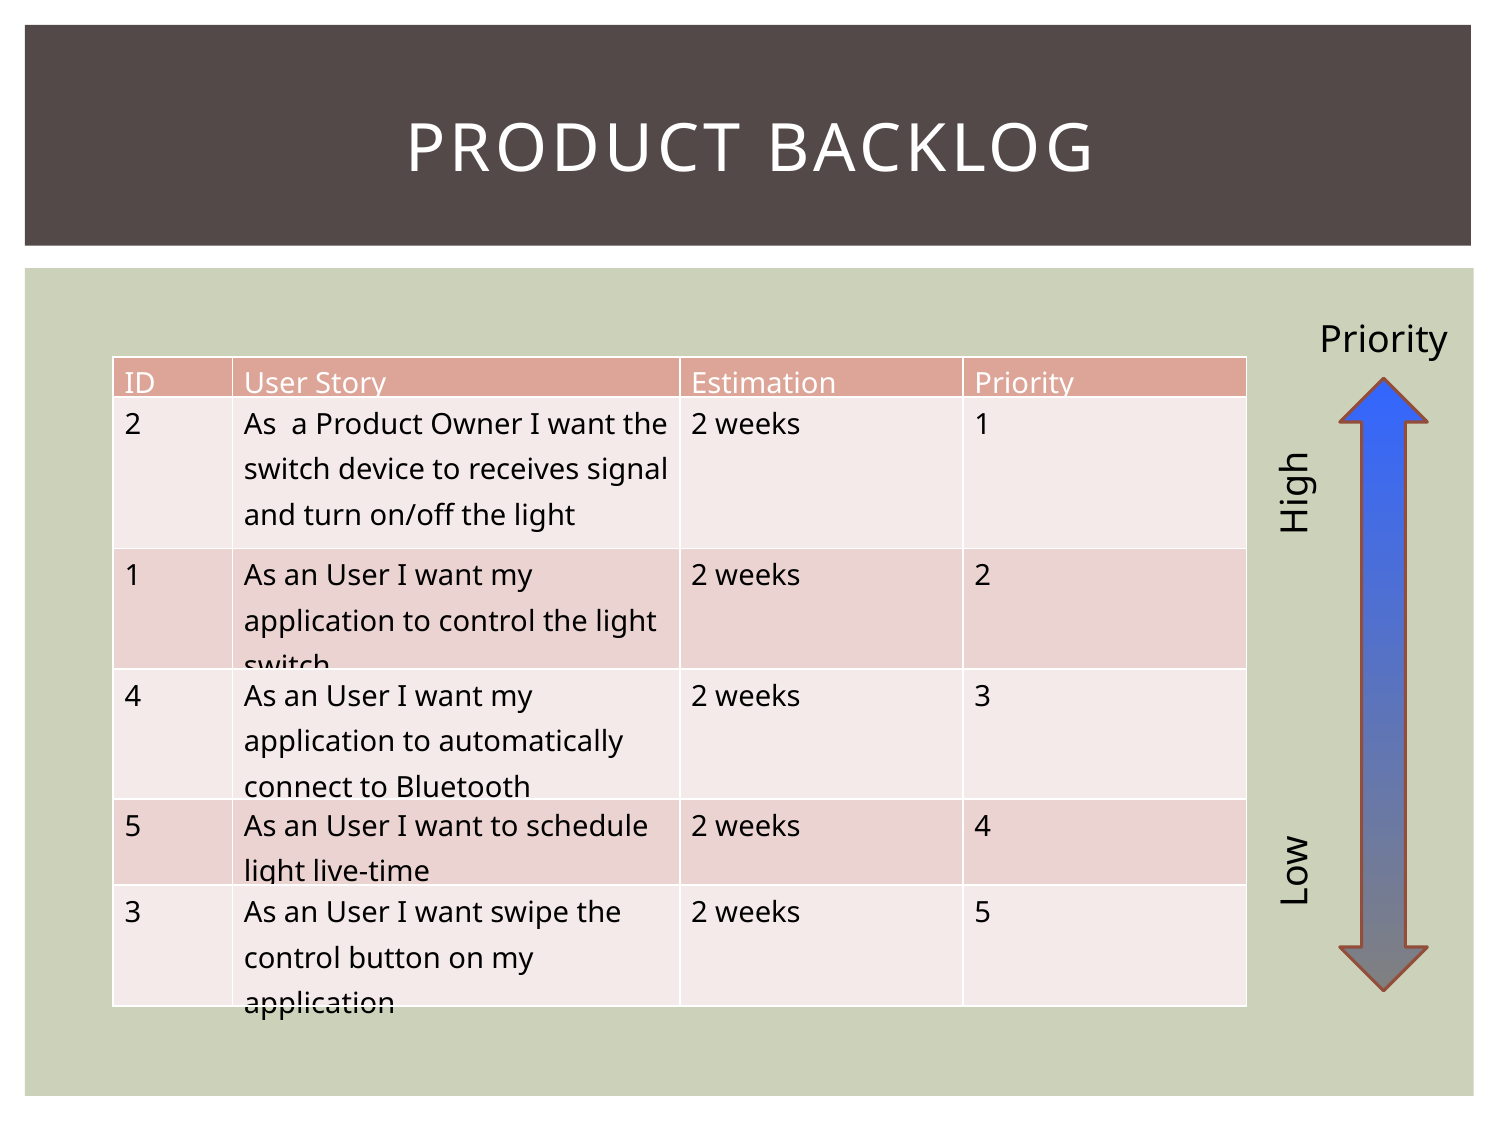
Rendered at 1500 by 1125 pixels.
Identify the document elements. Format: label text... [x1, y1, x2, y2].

table_cell 5 [964, 886, 1246, 1005]
table_cell 2 [114, 398, 232, 548]
text_box Low [1262, 750, 1323, 922]
table_cell 3 [114, 886, 232, 1005]
table_cell As an User I want swipe the control button on my application [233, 886, 679, 1005]
table_cell 2 weeks [681, 800, 962, 884]
table_cell 4 [114, 670, 232, 798]
table_cell As an User I want my application to control the light switch [233, 549, 679, 668]
table_cell 2 weeks [681, 398, 962, 548]
table_cell 2 weeks [681, 886, 962, 1005]
table_cell 5 [114, 800, 232, 884]
table_cell 3 [964, 670, 1246, 798]
table_cell 1 [964, 398, 1246, 548]
table_header ID [114, 358, 232, 396]
table_cell As a Product Owner I want the switch device to receives signal and turn on/off the light [233, 398, 679, 548]
text_box High [1262, 400, 1323, 550]
table_header Priority [964, 358, 1246, 396]
table_cell 2 weeks [681, 670, 962, 798]
table_cell 2 weeks [681, 549, 962, 668]
title Product backlog [62, 58, 1438, 232]
table_header Estimation [681, 358, 962, 396]
text_box [1338, 377, 1429, 992]
table_header User Story [233, 358, 679, 396]
table_cell As an User I want my application to automatically connect to Bluetooth [233, 670, 679, 798]
table_cell As an User I want to schedule light live-time [233, 800, 679, 884]
table_cell 2 [964, 549, 1246, 668]
text_box Priority [1246, 307, 1500, 368]
table_cell 1 [114, 549, 232, 668]
table_cell 4 [964, 800, 1246, 884]
